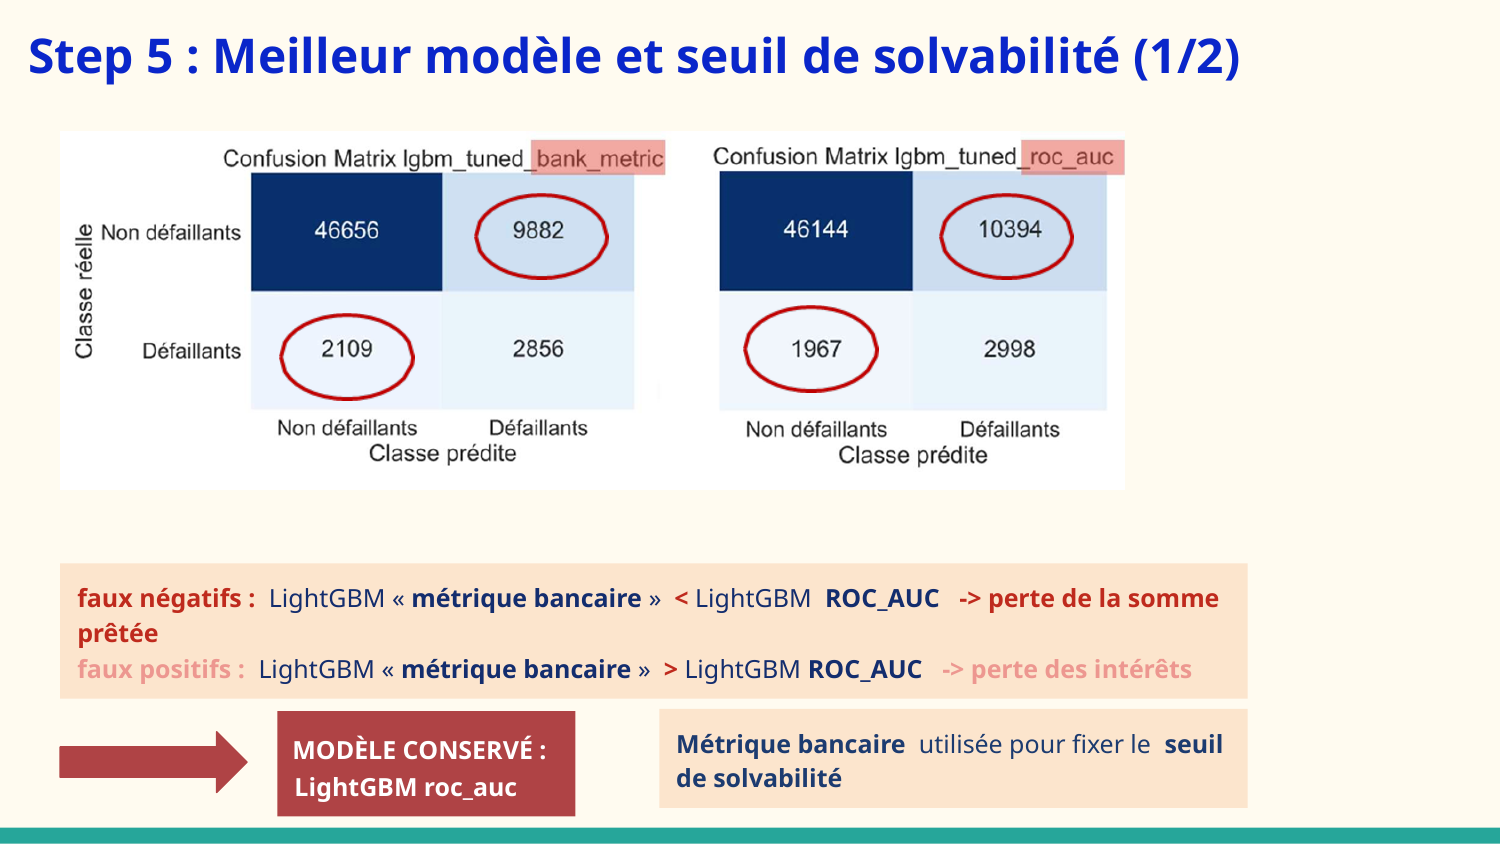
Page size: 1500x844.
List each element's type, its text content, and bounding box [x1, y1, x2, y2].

text_box MODÈLE CONSERVÉ : LightGBM roc_auc [277, 711, 576, 817]
text_box Métrique bancaire utilisée pour fixer le seuil de solvabilité [659, 708, 1248, 808]
text_box [60, 731, 247, 793]
text_box faux négatifs : LightGBM « métrique bancaire » < LightGBM ROC_AUC -> perte de la somme prêtée faux positifs : LightGBM « métrique bancaire » > LightGBM ROC_AUC -> perte des intérêts [60, 563, 1248, 699]
text_box Step 5 : Meilleur modèle et seuil de solvabilité (1/2) [13, 10, 1401, 105]
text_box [59, 131, 1125, 490]
